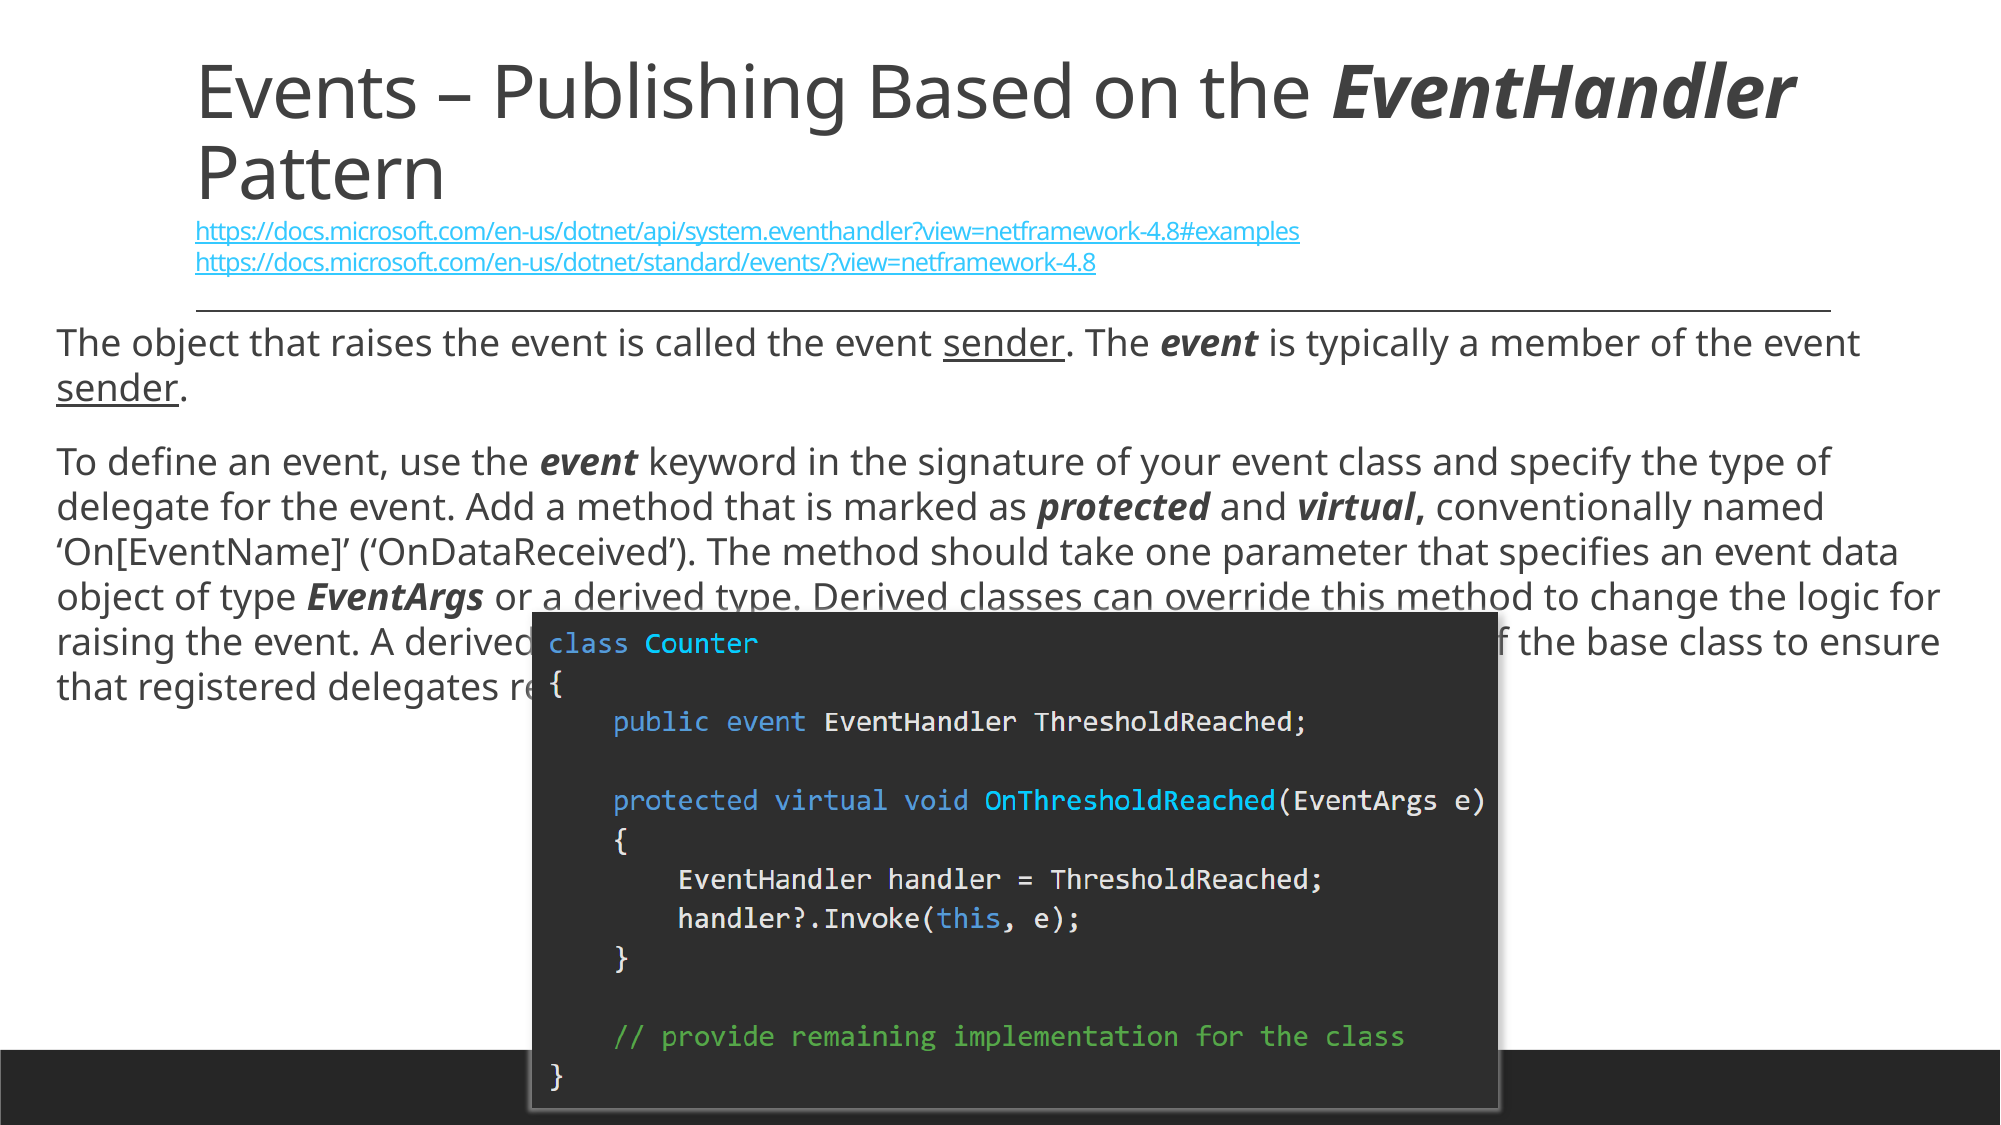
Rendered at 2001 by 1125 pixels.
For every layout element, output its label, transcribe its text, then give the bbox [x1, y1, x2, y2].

picture [532, 612, 1498, 1108]
title Events – Publishing Based on the EventHandler Pattern https://docs.microsoft.com/en-us/dotnet/api/system.eventhandler?view=netframework-4.8#examples https://docs.microsoft.com/en-us/dotnet/standard/events/?view=netframework-4.8 [179, 47, 1830, 285]
list The object that raises the event is called the event sender. The event is typically a member of the event sender. To define an event, use the event keyword in the signature of your event class and specify the type of delegate for the event. Add a method that is marked as protected and virtual, conventionally named ‘On[EventName]’ (‘OnDataReceived’). The method should take one parameter that specifies an event data object of type EventArgs or a derived type. Derived classes can override this method to change the logic for raising the event. A derived class should always call the On[EventName] method of the base class to ensure that registered delegates receive the event. [41, 311, 1972, 928]
